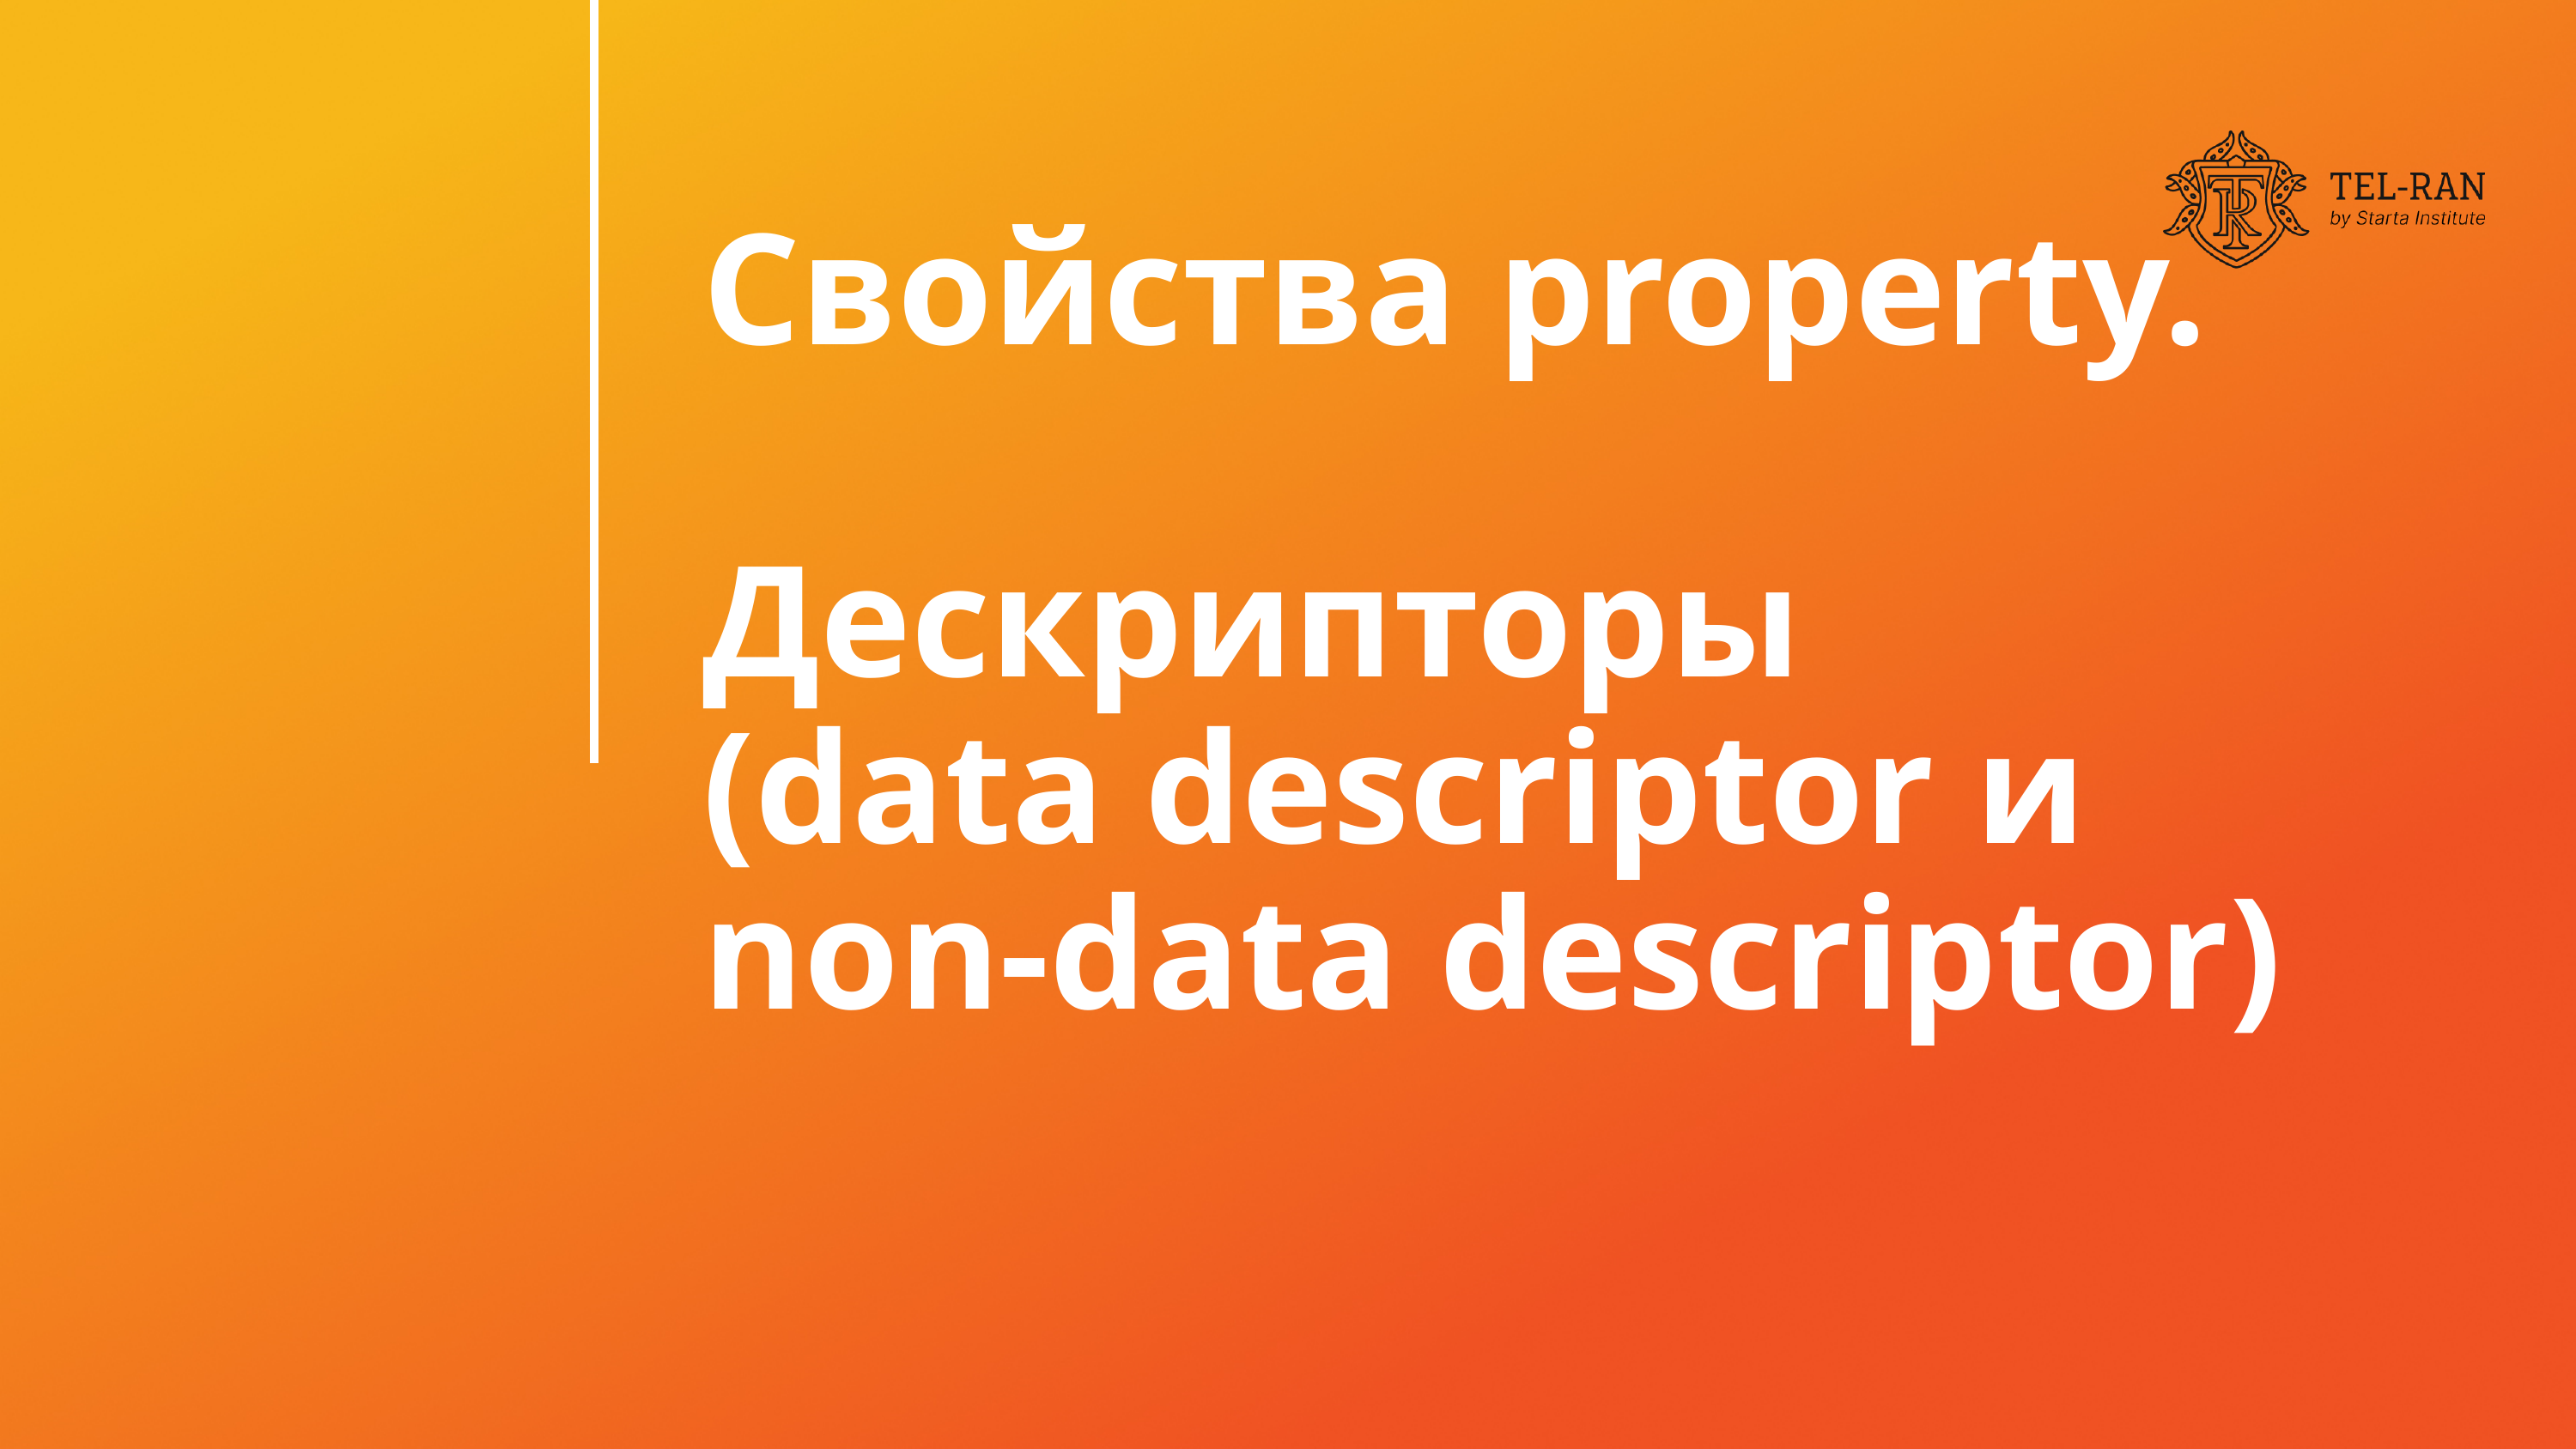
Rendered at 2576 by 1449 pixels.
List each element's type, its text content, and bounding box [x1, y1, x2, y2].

picture [0, 0, 2576, 1449]
text_box Свойства property. Дескрипторы (data descriptor и non-data descriptor) [702, 386, 2339, 1034]
